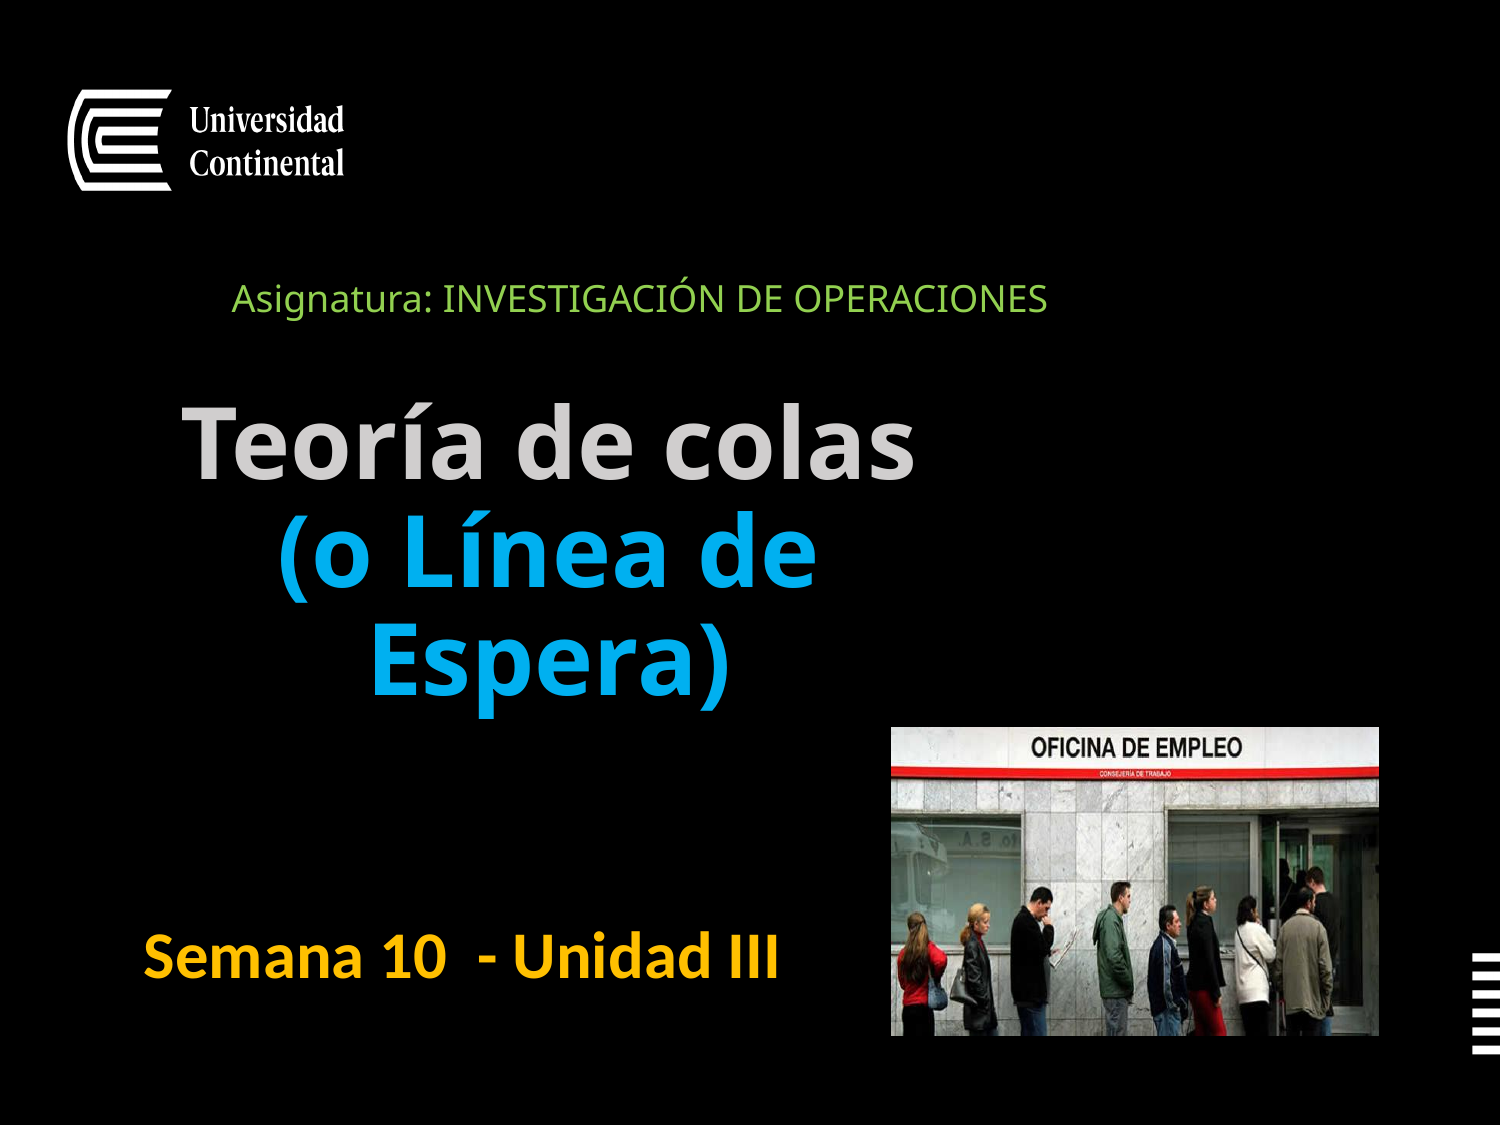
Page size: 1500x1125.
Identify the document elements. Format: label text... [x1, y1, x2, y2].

title Teoría de colas (o Línea de Espera) [159, 380, 939, 731]
picture [0, 0, 1500, 1125]
text_box Asignatura: INVESTIGACIÓN DE OPERACIONES [216, 267, 1064, 327]
text_box Semana 10 - Unidad III [129, 904, 797, 999]
